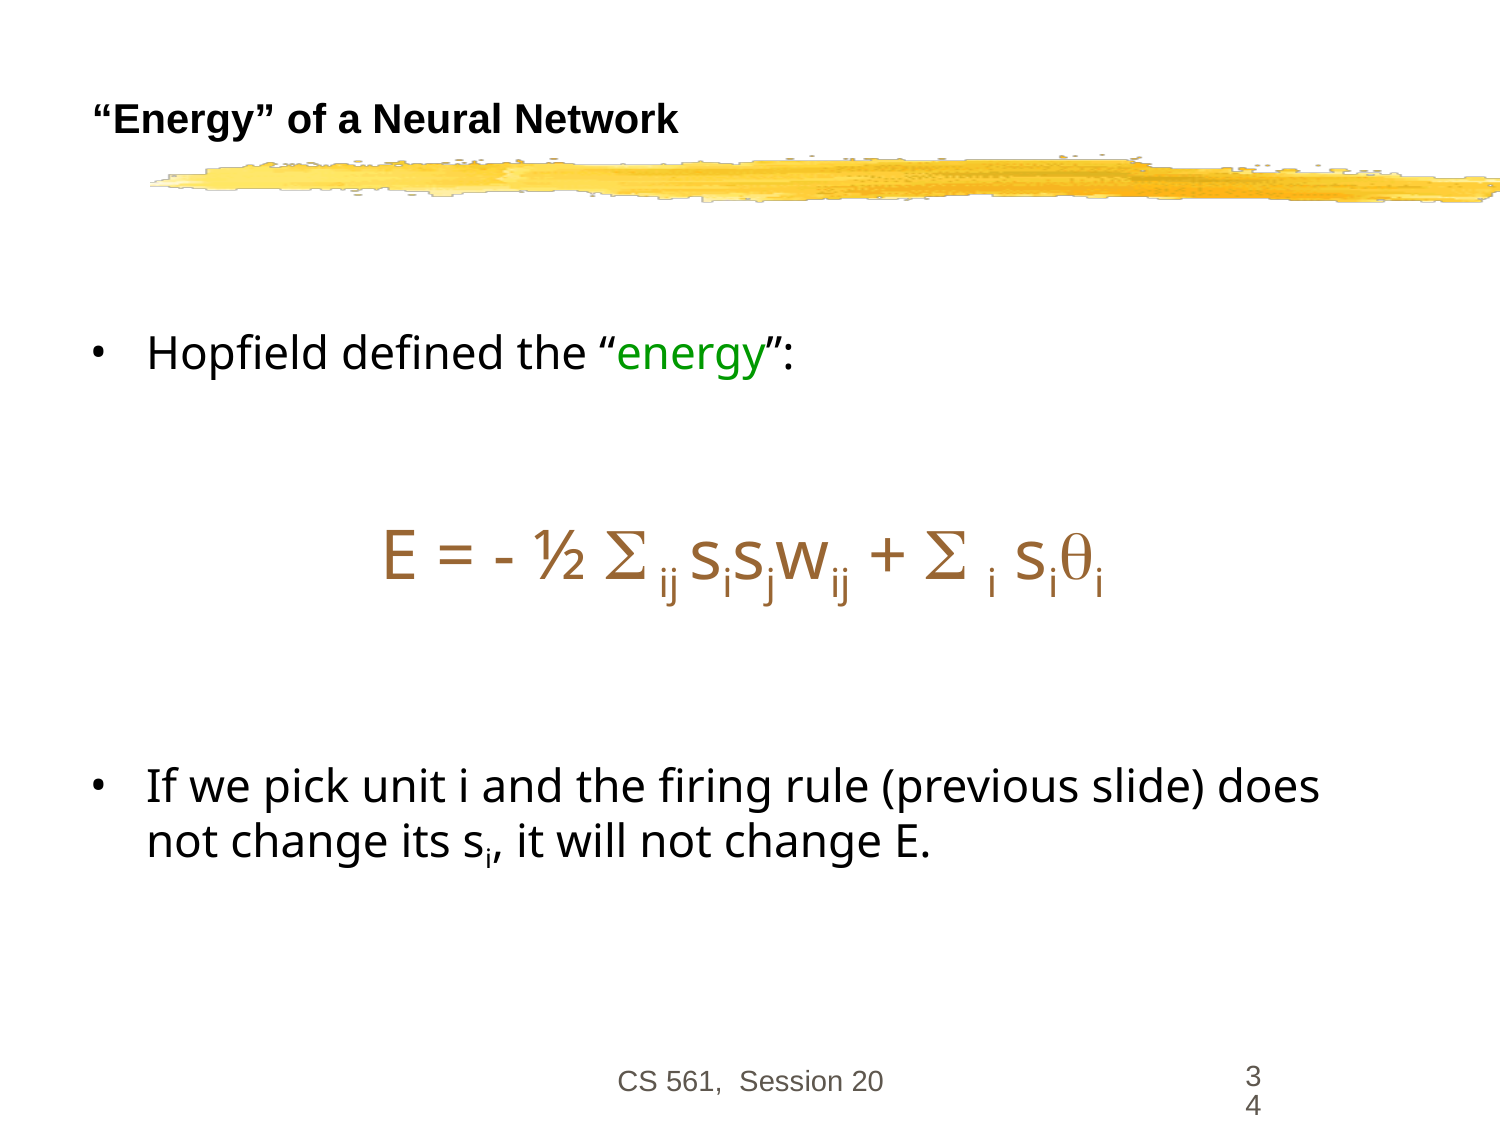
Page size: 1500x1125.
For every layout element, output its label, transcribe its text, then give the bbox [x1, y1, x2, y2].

picture [149, 149, 1500, 213]
title “Energy” of a Neural Network [76, 0, 1416, 151]
list Hopfield defined the “energy”: E = - ½ Σ ij sisjwij + Σ i siθi If we pick unit i and the firing rule (previous slide) does not change its si, it will not change E. [74, 211, 1418, 1125]
